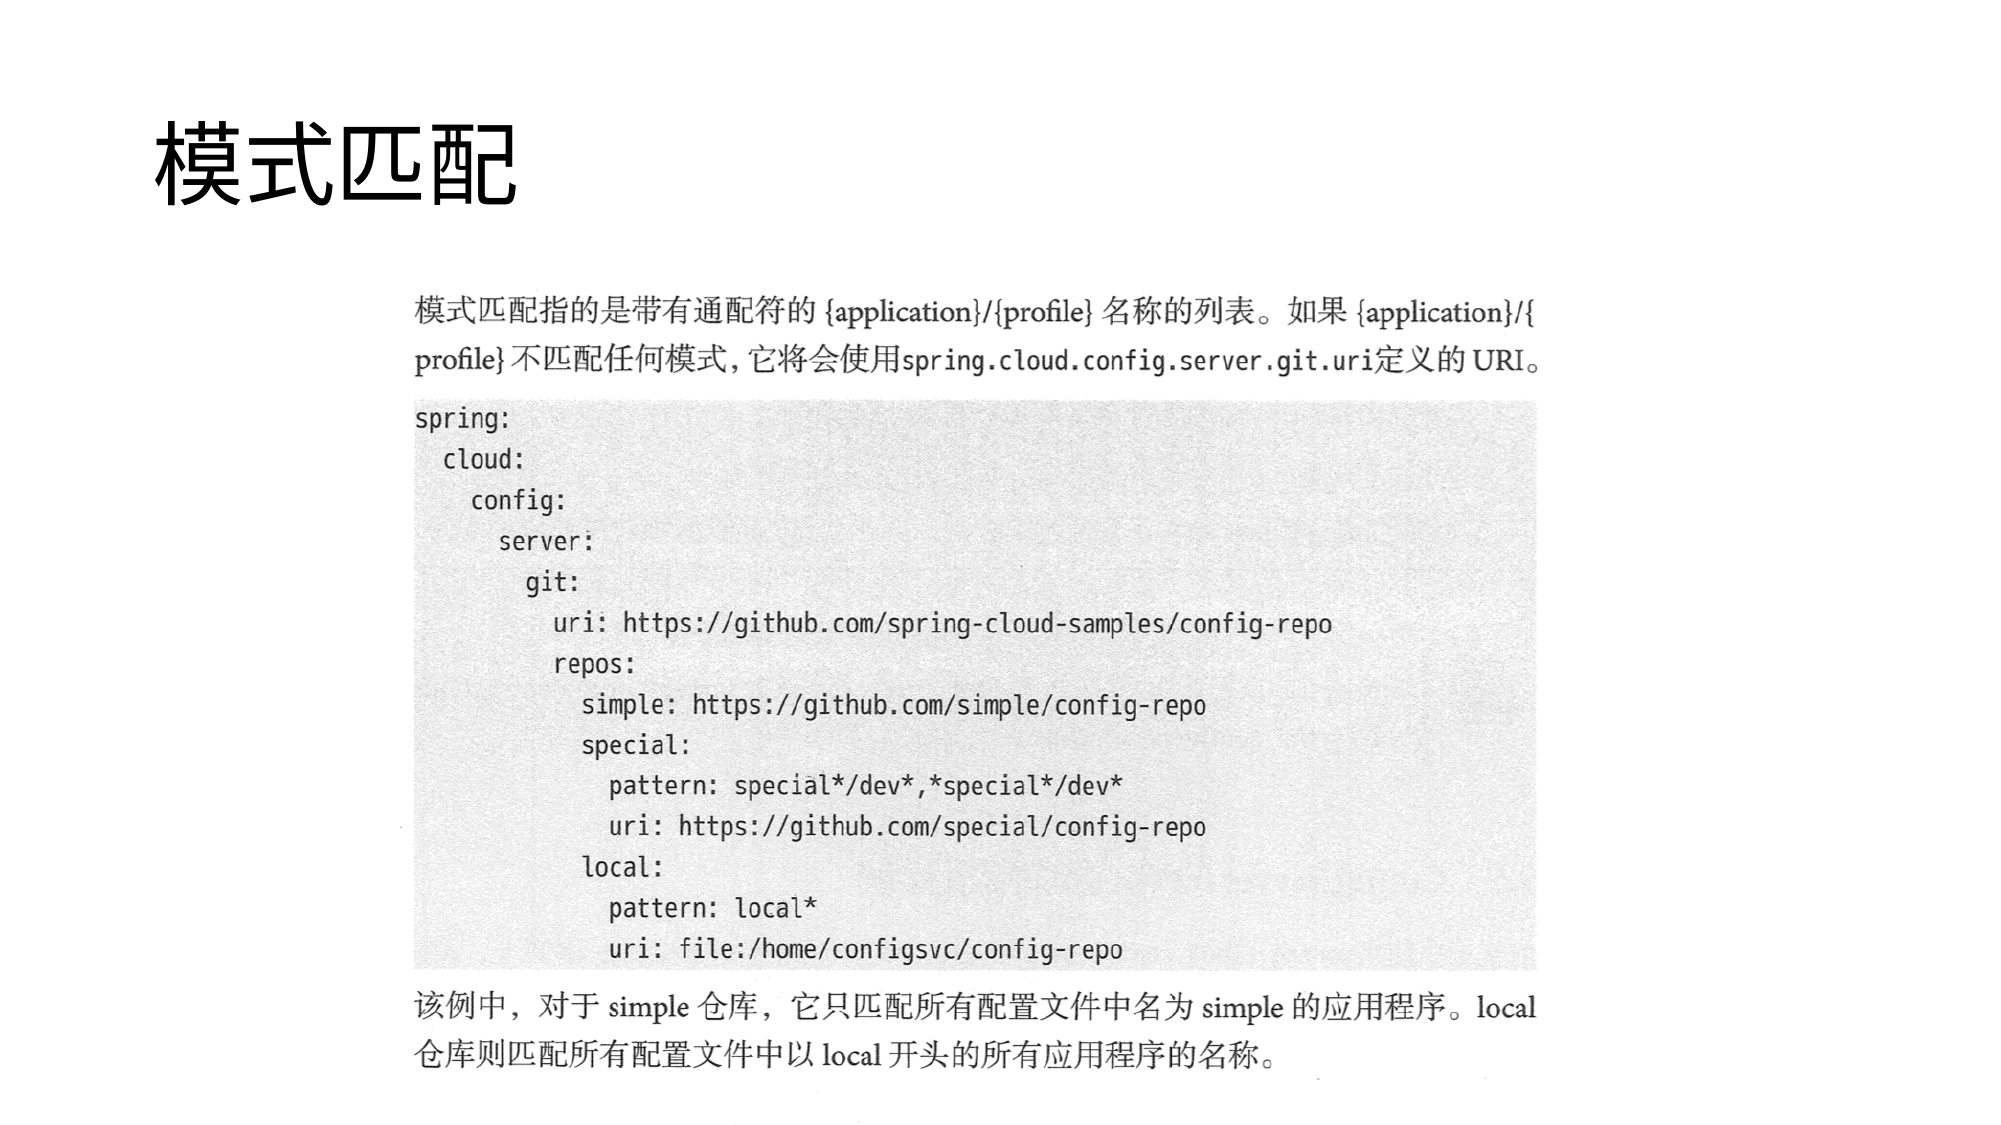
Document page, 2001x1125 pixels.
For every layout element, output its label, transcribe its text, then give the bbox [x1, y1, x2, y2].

title 模式匹配 [137, 59, 1863, 278]
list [391, 273, 1609, 1125]
